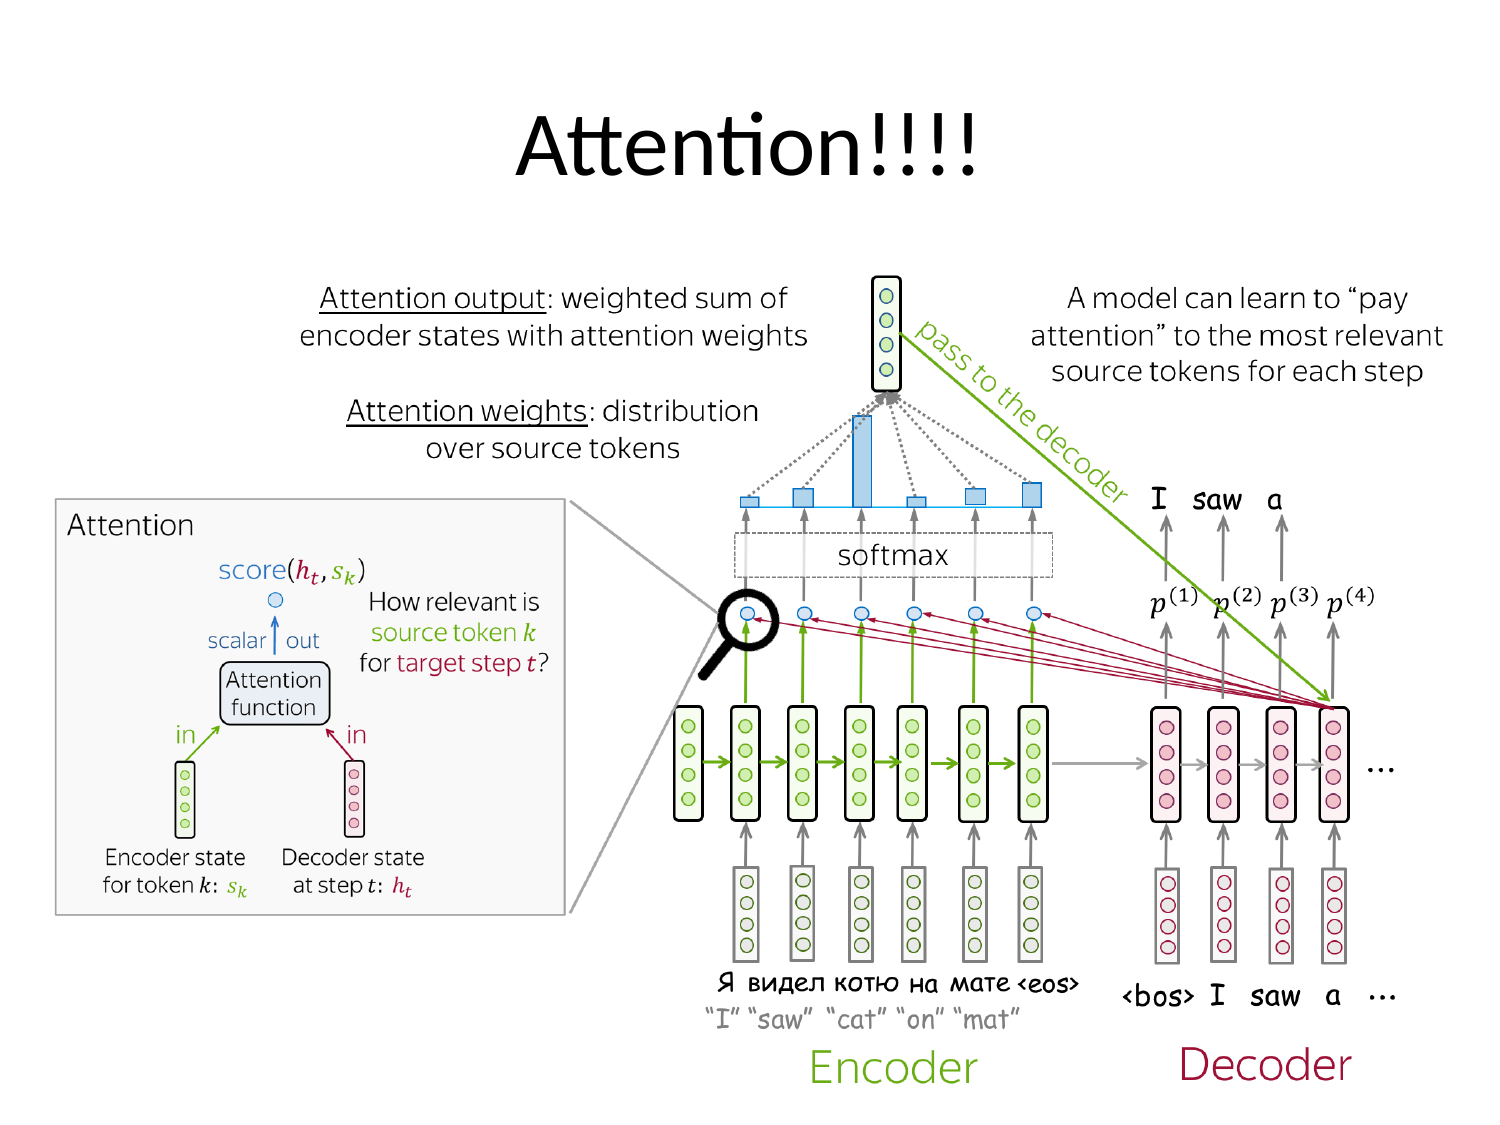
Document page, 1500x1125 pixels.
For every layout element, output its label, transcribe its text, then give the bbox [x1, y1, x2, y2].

title Attention!!!! [75, 45, 1425, 233]
picture [48, 268, 1452, 1094]
